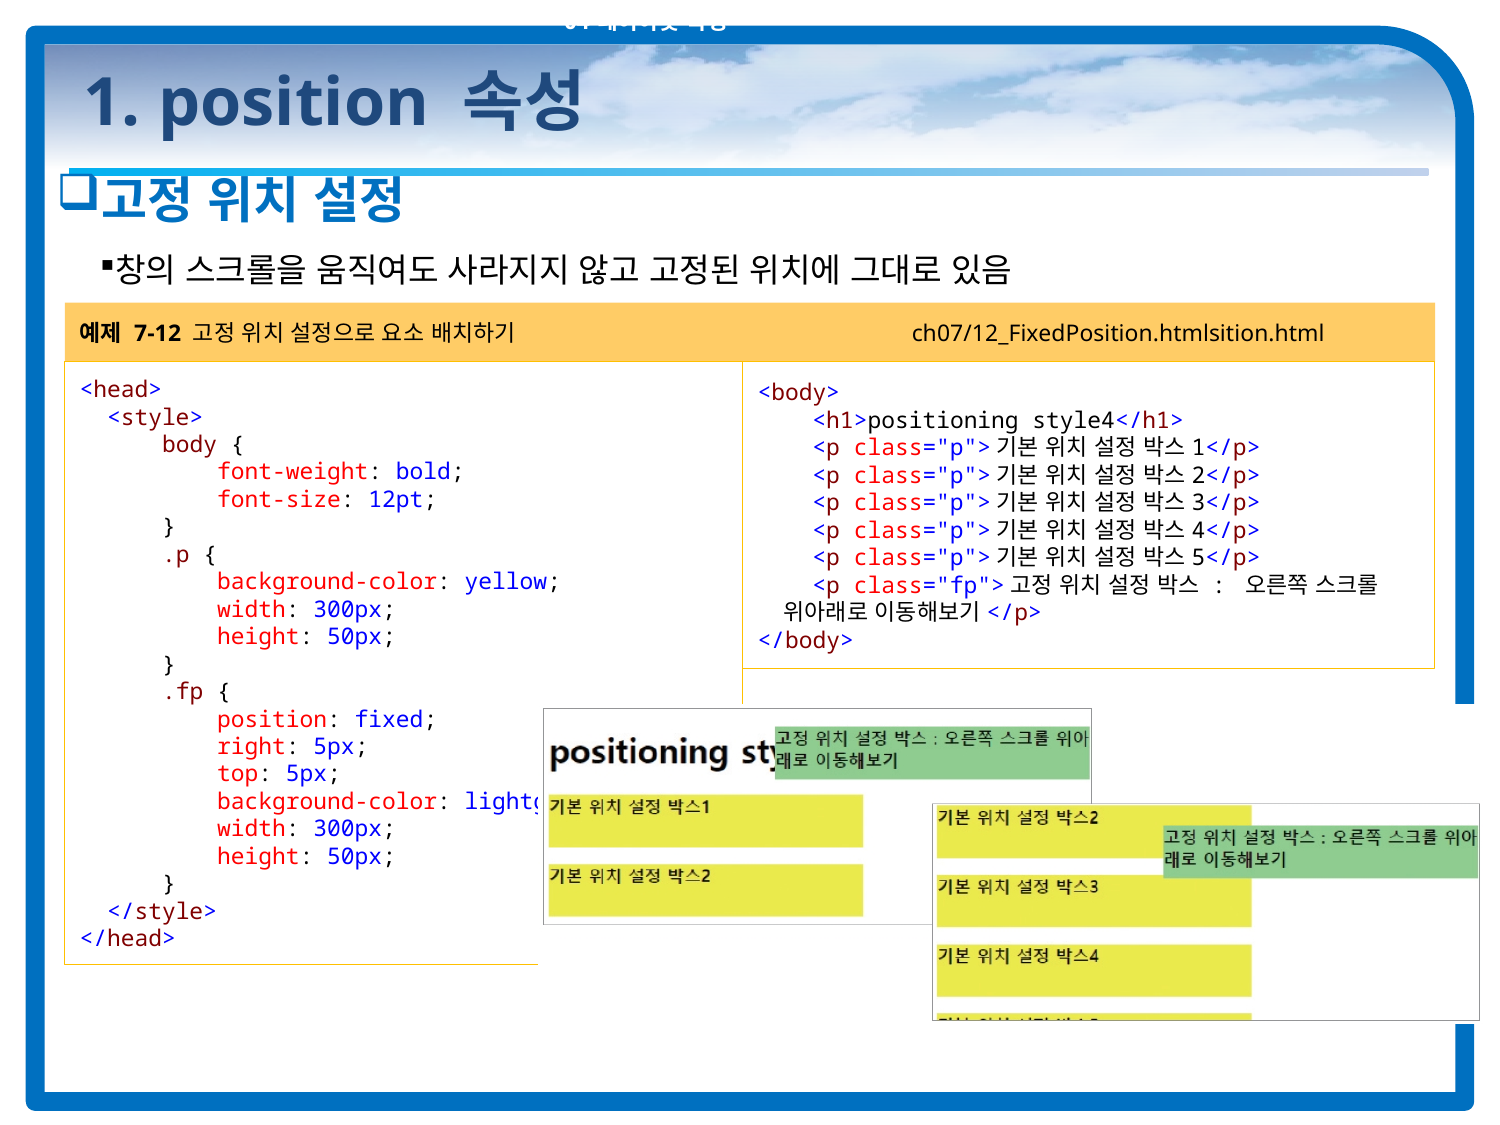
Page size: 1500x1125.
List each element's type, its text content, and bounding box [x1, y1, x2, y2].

picture [538, 703, 1483, 1024]
text_box <body> <h1>positioning style4</h1> <p class="p">기본 위치 설정 박스1</p> <p class="p">기본 위치 설정 박스2</p> <p class="p">기본 위치 설정 박스3</p> <p class="p">기본 위치 설정 박스4</p> <p class="p">기본 위치 설정 박스5</p> <p class="fp">고정 위치 설정 박스 : 오른쪽 스크롤 위아래로 이동해보기</p> </body> [741, 360, 1437, 671]
text_box 예제 7-12 고정 위치 설정으로 요소 배치하기 ch07/12_FixedPosition.htmlsition.html [63, 301, 1437, 360]
title 1. position 속성 [68, 35, 1419, 160]
text_box <head> <style> body { font-weight: bold; font-size: 12pt; } .p { background-color: yellow; width: 300px; height: 50px; } .fp { position: fixed; right: 5px; top: 5px; background-color: lightgreen; width: 300px; height: 50px; } </style> </head> [63, 360, 745, 966]
text_box 04 레이아웃 속성 [0, 0, 743, 43]
list 고정 위치 설정 창의 스크롤을 움직여도 사라지지 않고 고정된 위치에 그대로 있음 [41, 160, 1483, 291]
